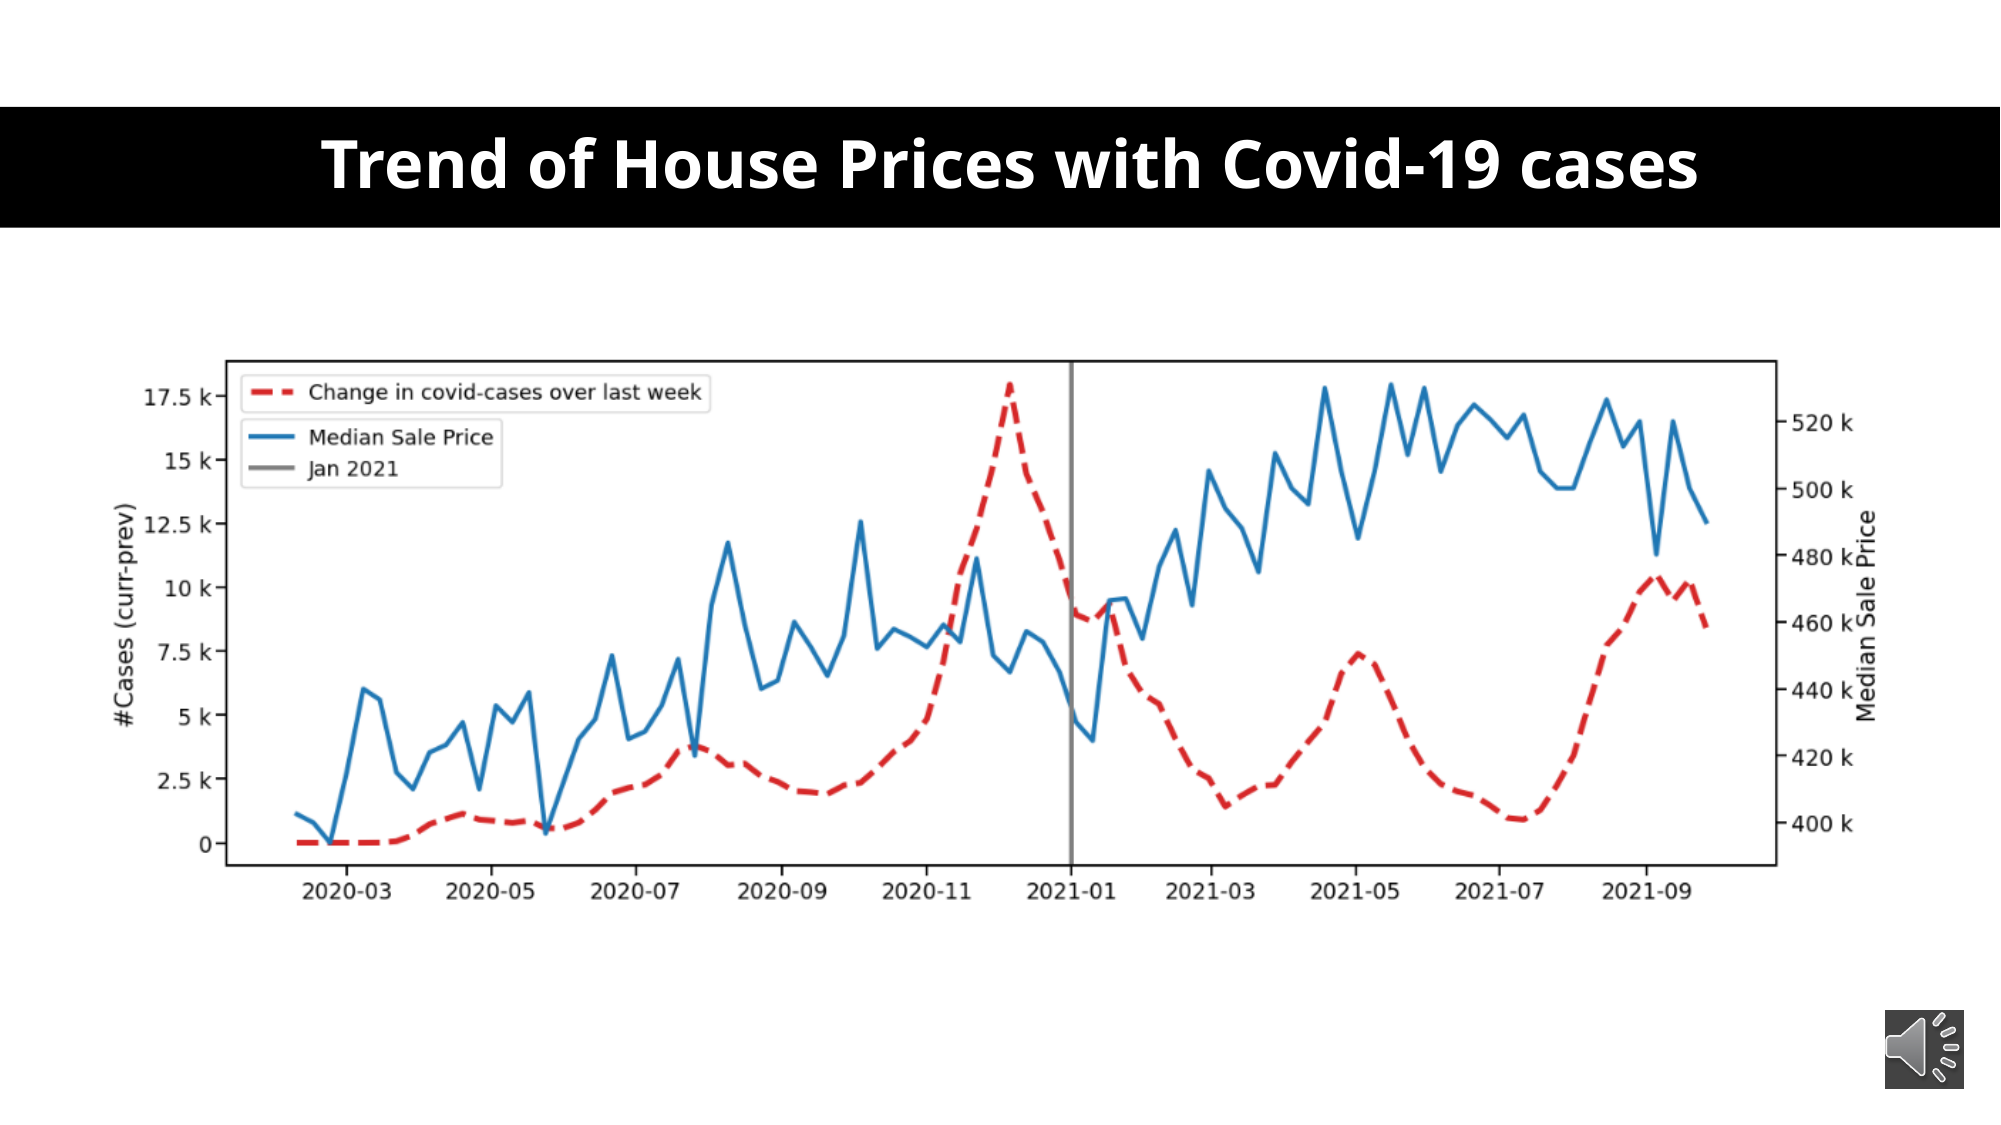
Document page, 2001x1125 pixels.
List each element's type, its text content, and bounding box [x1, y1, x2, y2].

picture [105, 353, 1895, 917]
picture [1884, 1009, 1965, 1090]
text_box [0, 106, 2000, 229]
title Trend of House Prices with Covid-19 cases [91, 105, 1931, 228]
